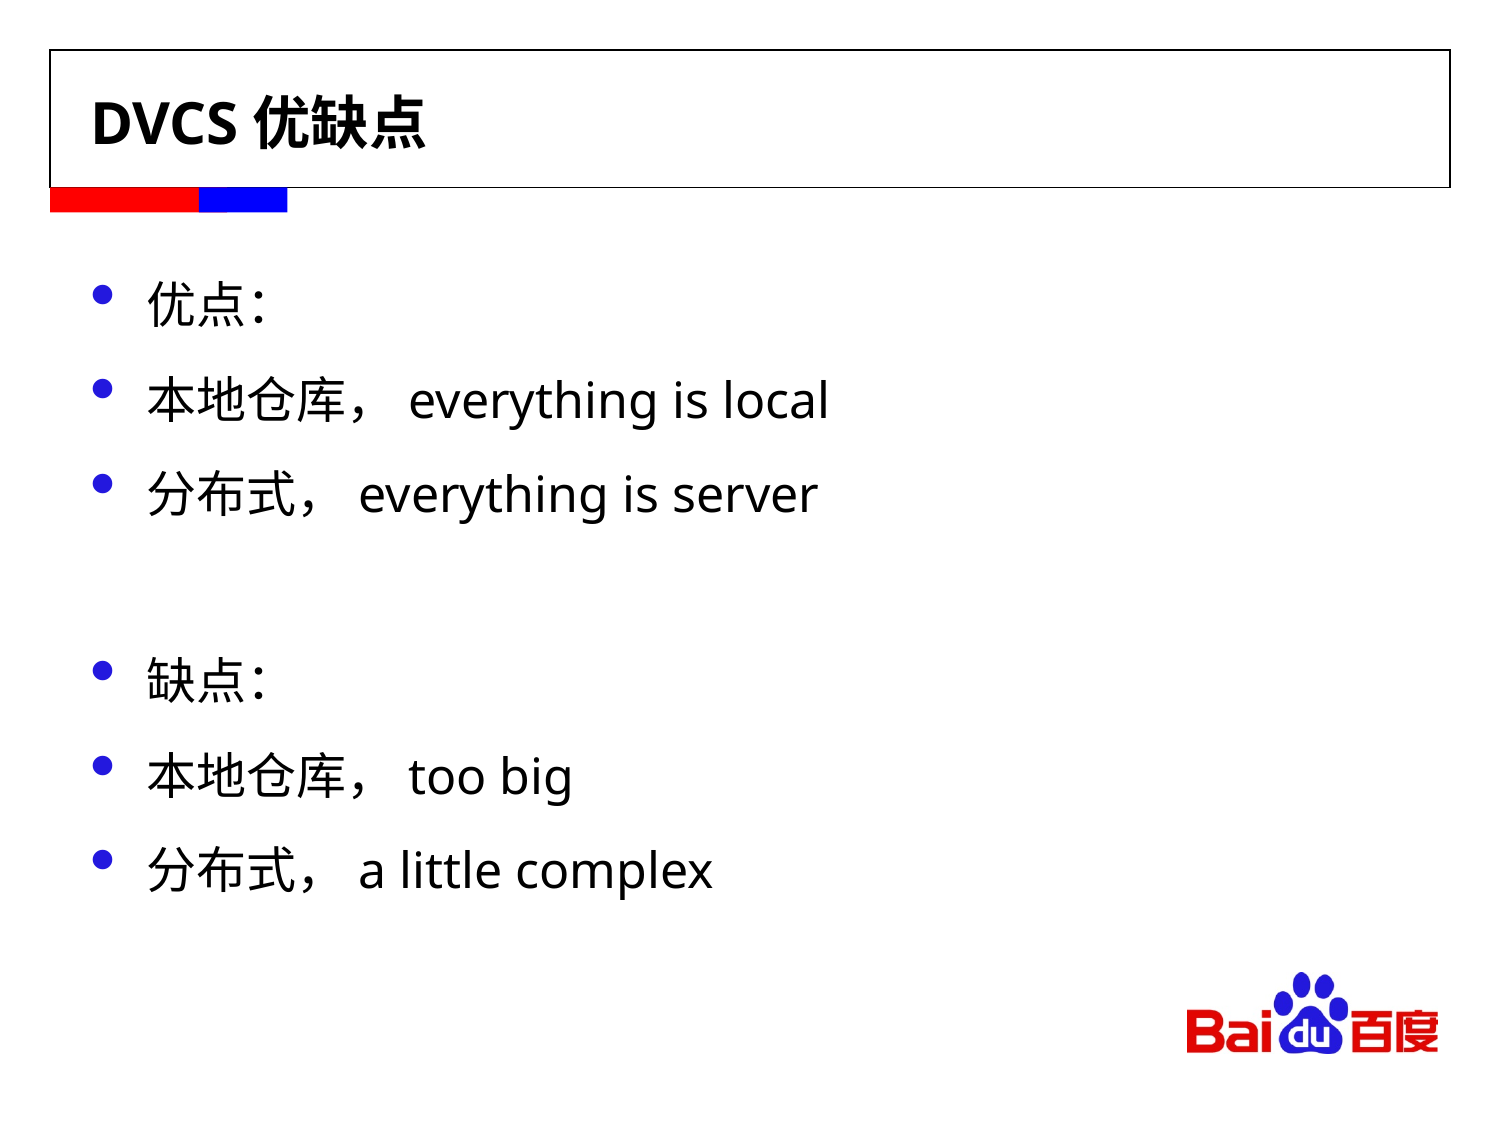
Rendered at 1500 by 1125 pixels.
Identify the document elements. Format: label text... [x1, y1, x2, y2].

picture [1187, 972, 1438, 1054]
title DVCS优缺点 [74, 56, 1426, 185]
list 优点： 本地仓库，everything is local 分布式，everything is server 缺点： 本地仓库，too big 分布式，a little complex [74, 257, 1426, 1001]
